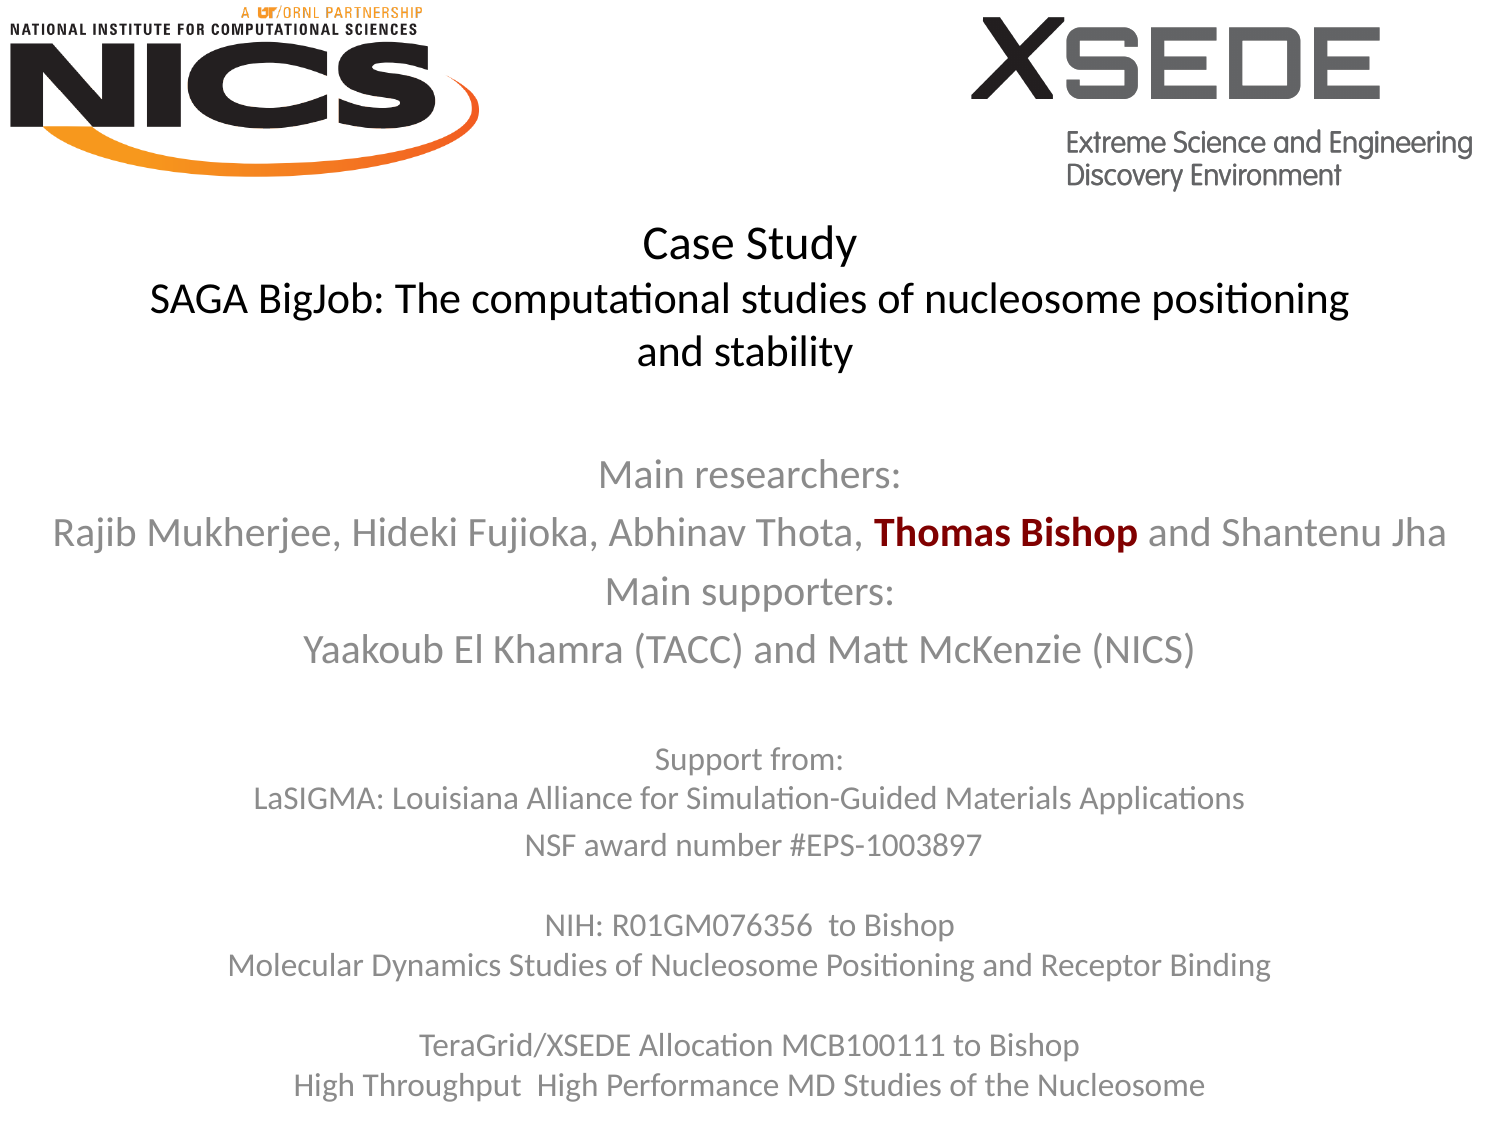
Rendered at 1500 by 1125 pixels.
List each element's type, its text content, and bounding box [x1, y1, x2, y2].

picture [0, 0, 499, 182]
subtitle Main researchers: Rajib Mukherjee, Hideki Fujioka, Abhinav Thota, Thomas Bishop and Shantenu Jha Main supporters: Yaakoub El Khamra (TACC) and Matt McKenzie (NICS) Support from: LaSIGMA: Louisiana Alliance for Simulation-Guided Materials Applications NSF award number #EPS-1003897 NIH: R01GM076356 to Bishop Molecular Dynamics Studies of Nucleosome Positioning and Receptor Binding TeraGrid/XSEDE Allocation MCB100111 to Bishop High Throughput High Performance MD Studies of the Nucleosome [0, 439, 1500, 1125]
title Case Study SAGA BigJob: The computational studies of nucleosome positioning and stability [112, 201, 1388, 439]
picture [943, 0, 1500, 211]
